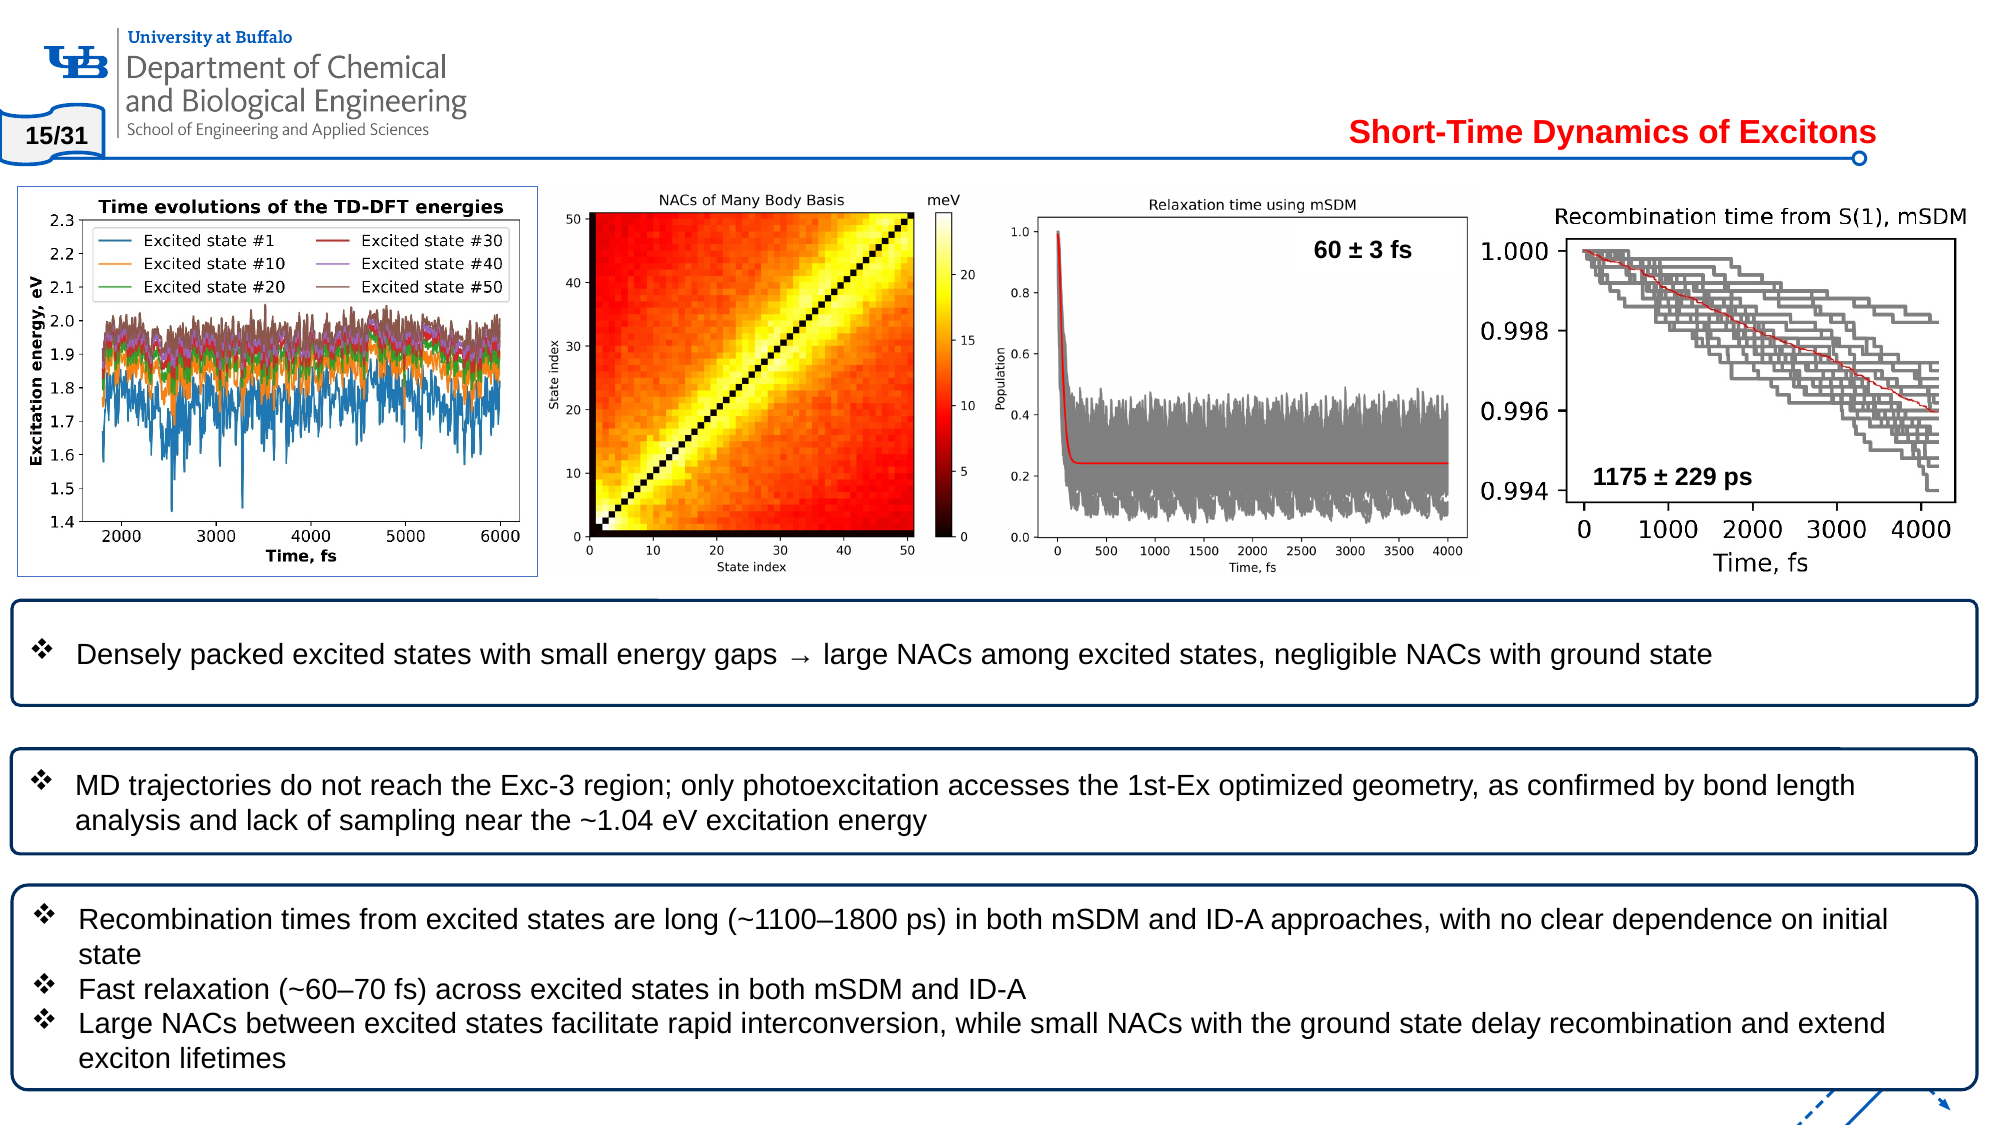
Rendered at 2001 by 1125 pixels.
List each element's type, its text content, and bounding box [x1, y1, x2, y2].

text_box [1420, 181, 1981, 602]
text_box 15/31 [0, 104, 104, 165]
text_box MD trajectories do not reach the Exc-3 region; only photoexcitation accesses the 1st-Ex optimized geometry, as confirmed by bond length analysis and lack of sampling near the ~1.04 eV excitation energy [10, 747, 1978, 855]
text_box Densely packed excited states with small energy gaps → large NACs among excited states, negligible NACs with ground state [10, 599, 1979, 707]
text_box Recombination times from excited states are long (~1100–1800 ps) in both mSDM and ID-A approaches, with no clear dependence on initial state Fast relaxation (~60–70 fs) across excited states in both mSDM and ID-A Large NACs between excited states facilitate rapid interconversion, while small NACs with the ground state delay recombination and extend exciton lifetimes [10, 883, 1979, 1091]
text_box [982, 186, 1482, 577]
picture [0, 0, 2000, 1125]
text_box Short-Time Dynamics of Excitons [1333, 102, 1927, 158]
